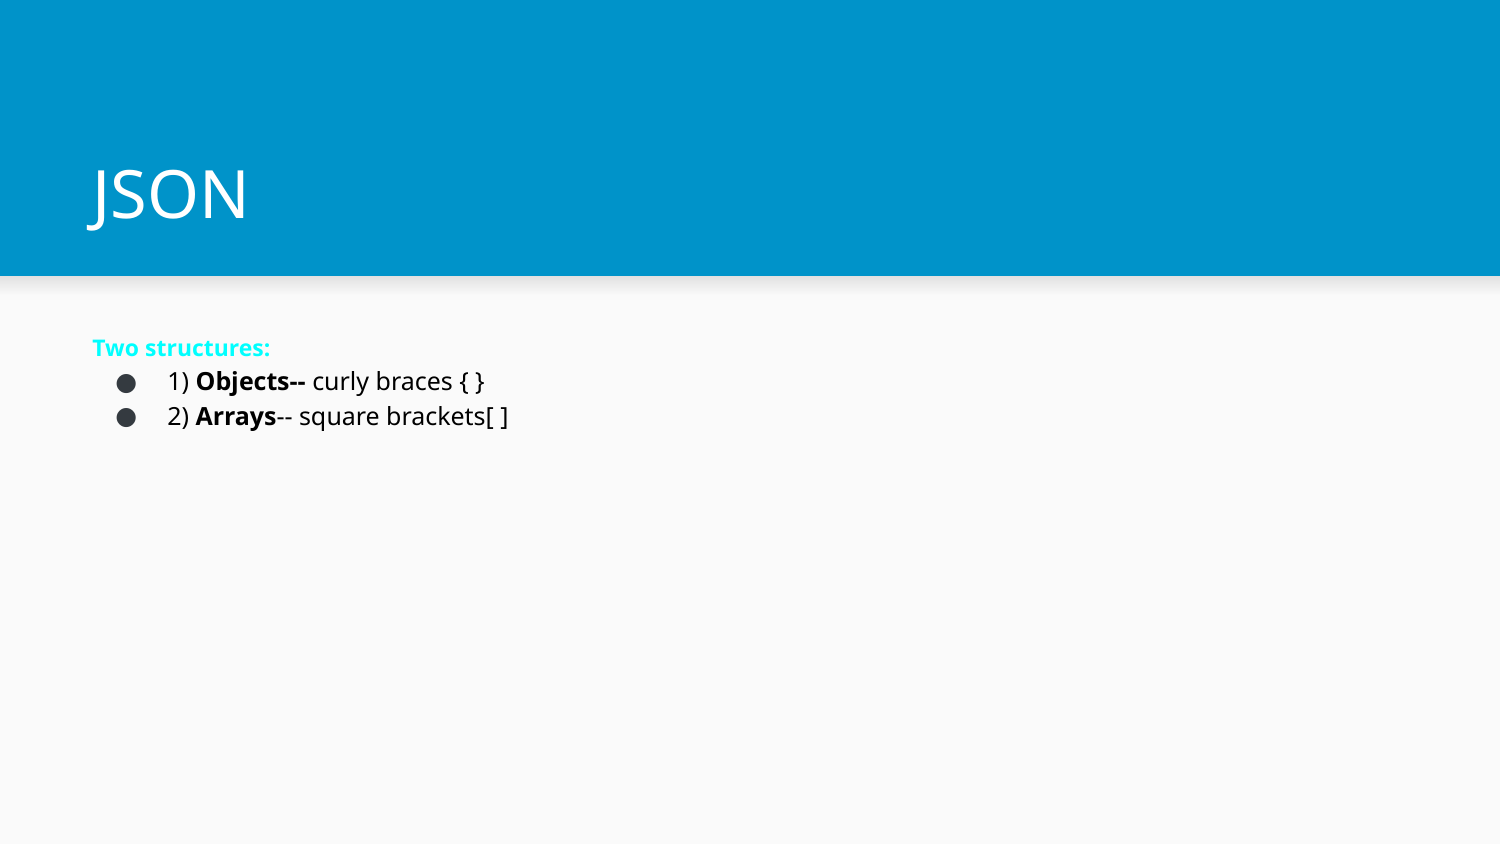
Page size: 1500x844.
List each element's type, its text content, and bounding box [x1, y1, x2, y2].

title JSON [77, 121, 1427, 248]
list Two structures: 1) Objects-- curly braces { } 2) Arrays-- square brackets[ ] [77, 314, 1427, 760]
